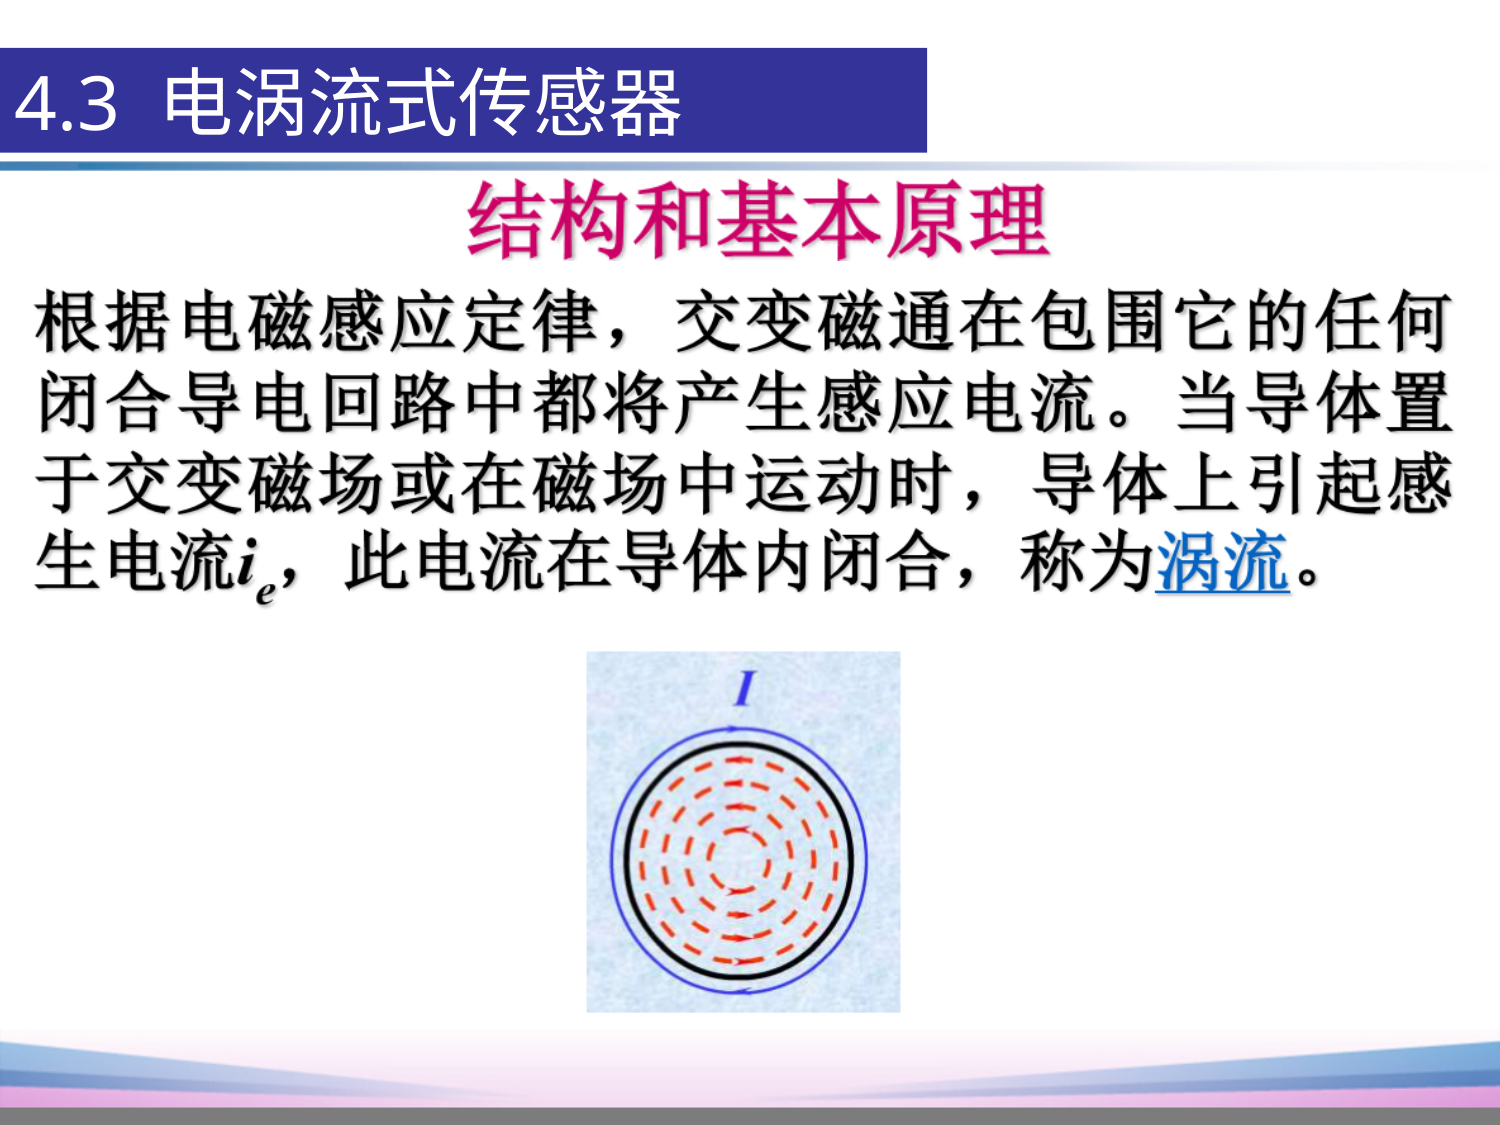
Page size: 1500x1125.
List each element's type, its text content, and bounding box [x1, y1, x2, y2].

text_box 4.3 电涡流式传感器 [0, 47, 928, 153]
picture [0, 0, 1500, 1125]
